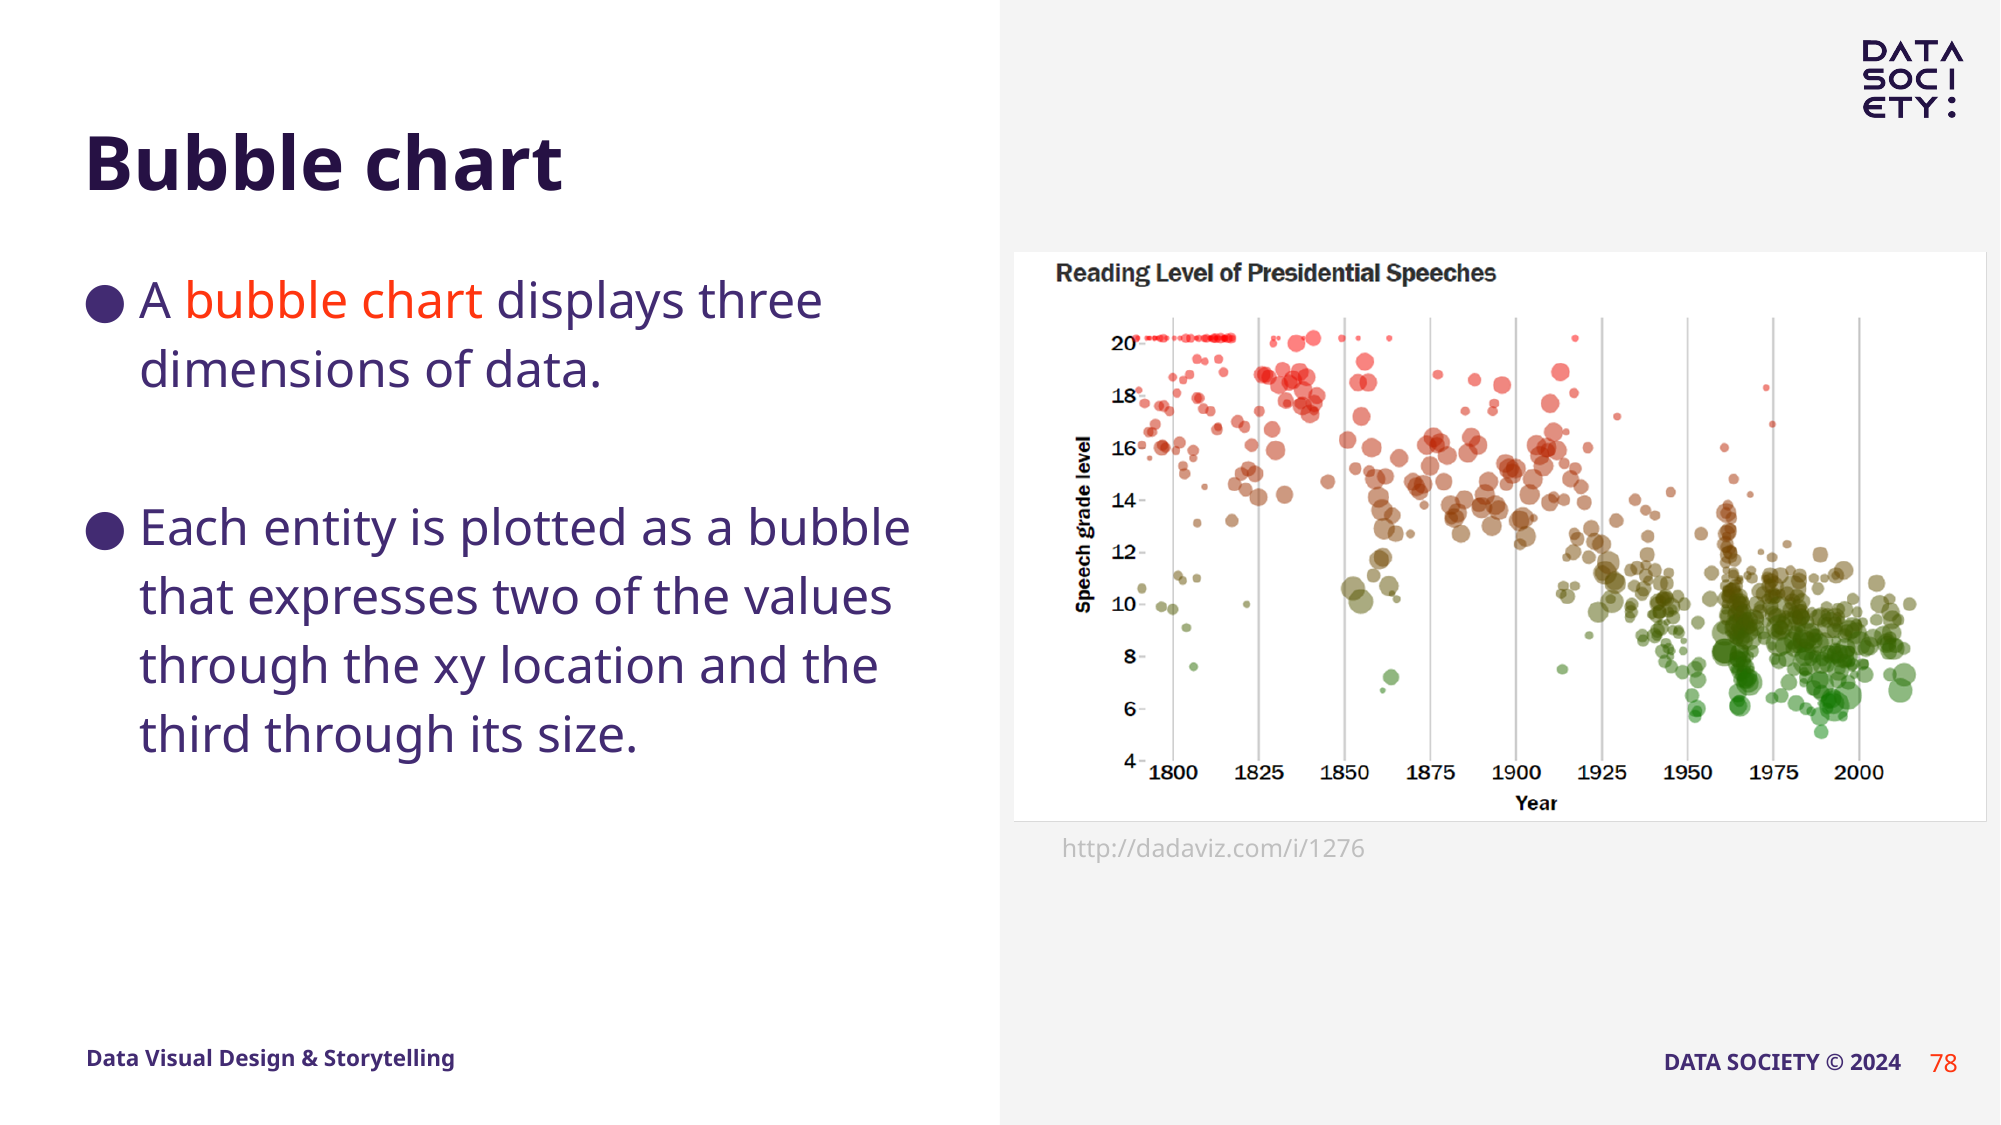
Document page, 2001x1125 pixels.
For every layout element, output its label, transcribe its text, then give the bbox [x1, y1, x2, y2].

title Bubble chart [68, 87, 1932, 213]
picture [1013, 251, 1988, 822]
slide_number 78 [1853, 1033, 1974, 1097]
picture [1863, 40, 1964, 118]
list A bubble chart displays three dimensions of data. Each entity is plotted as a bubble that expresses two of the values through the xy location and the third through its size. [68, 252, 943, 1000]
text_box http://dadaviz.com/i/1276 [1046, 830, 1606, 870]
